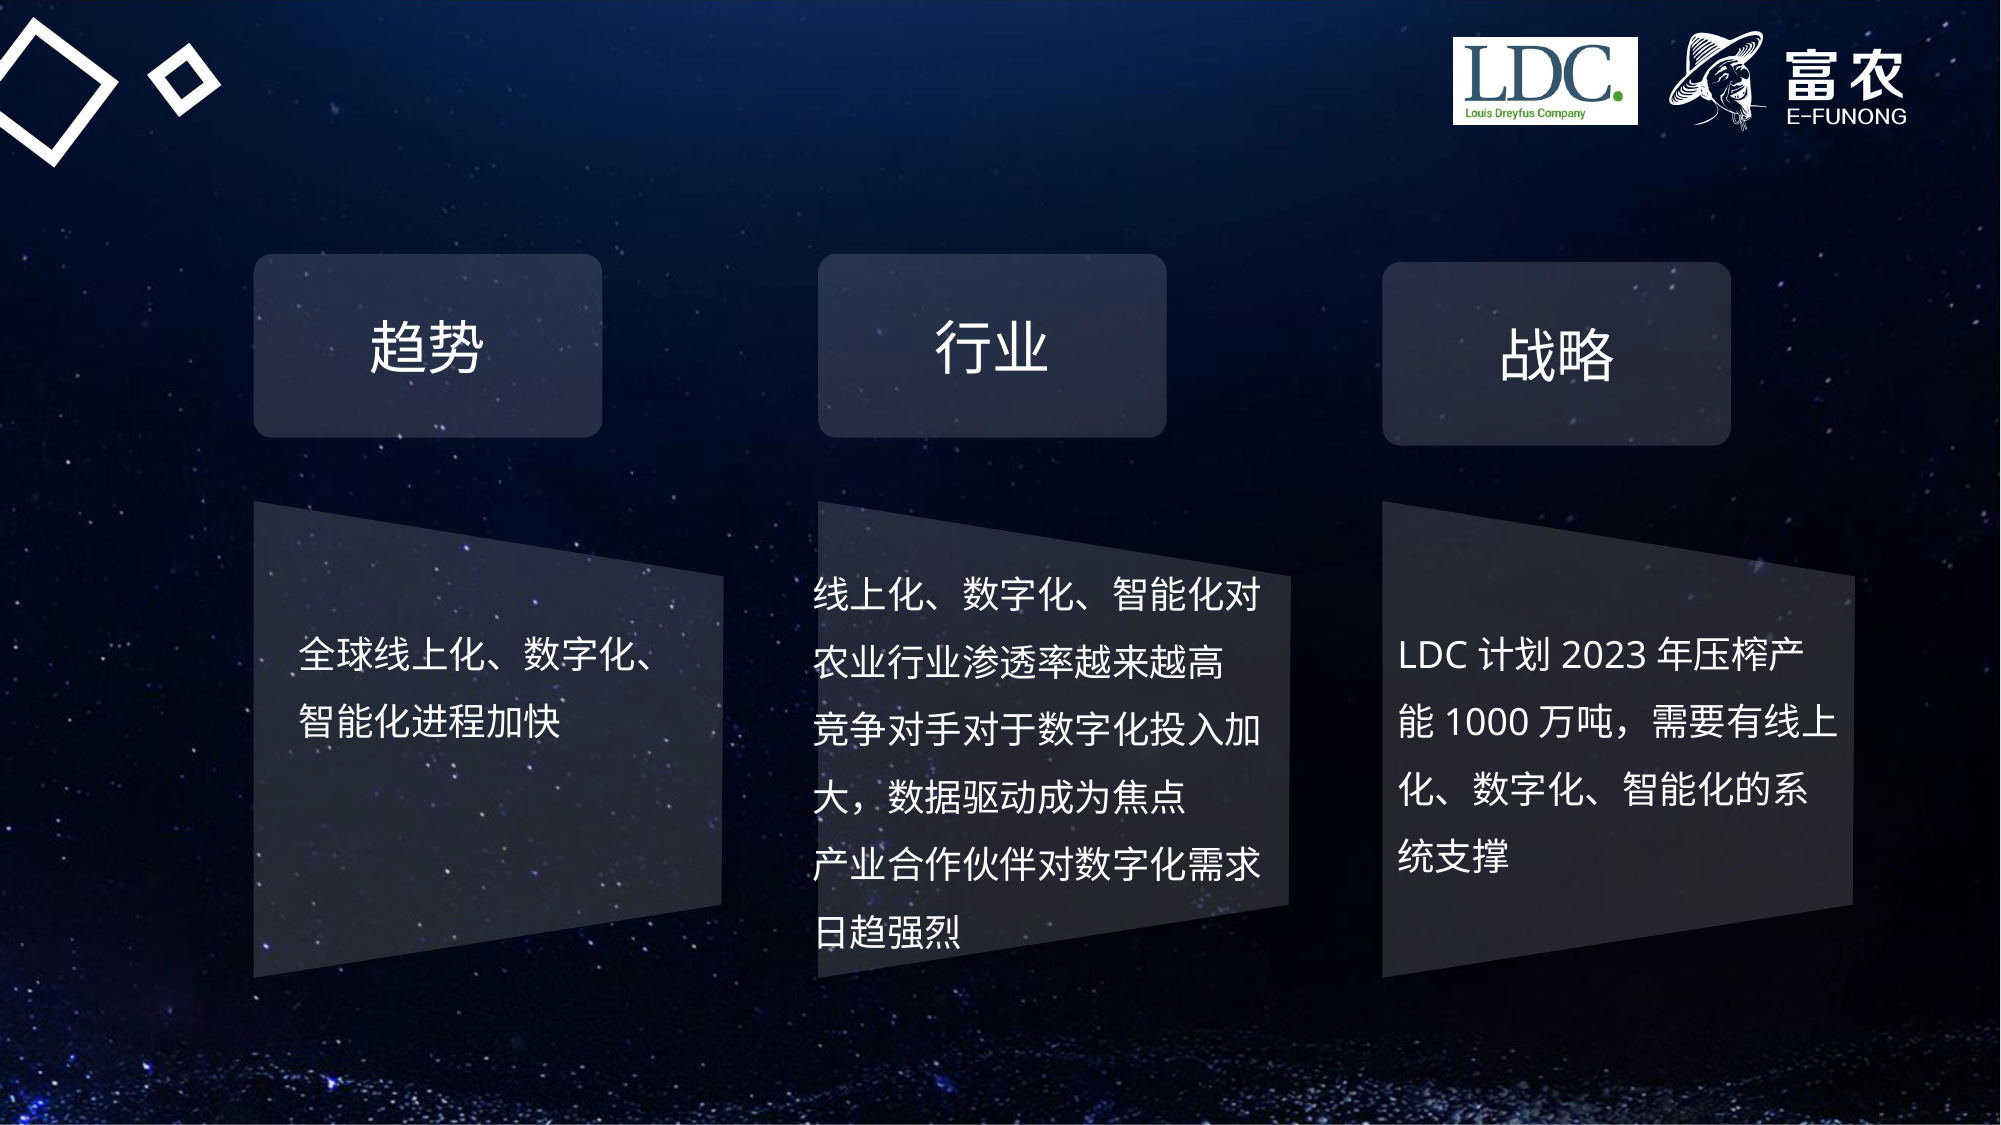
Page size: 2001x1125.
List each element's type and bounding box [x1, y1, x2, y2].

text_box [253, 253, 1855, 978]
picture [0, 0, 2001, 1125]
